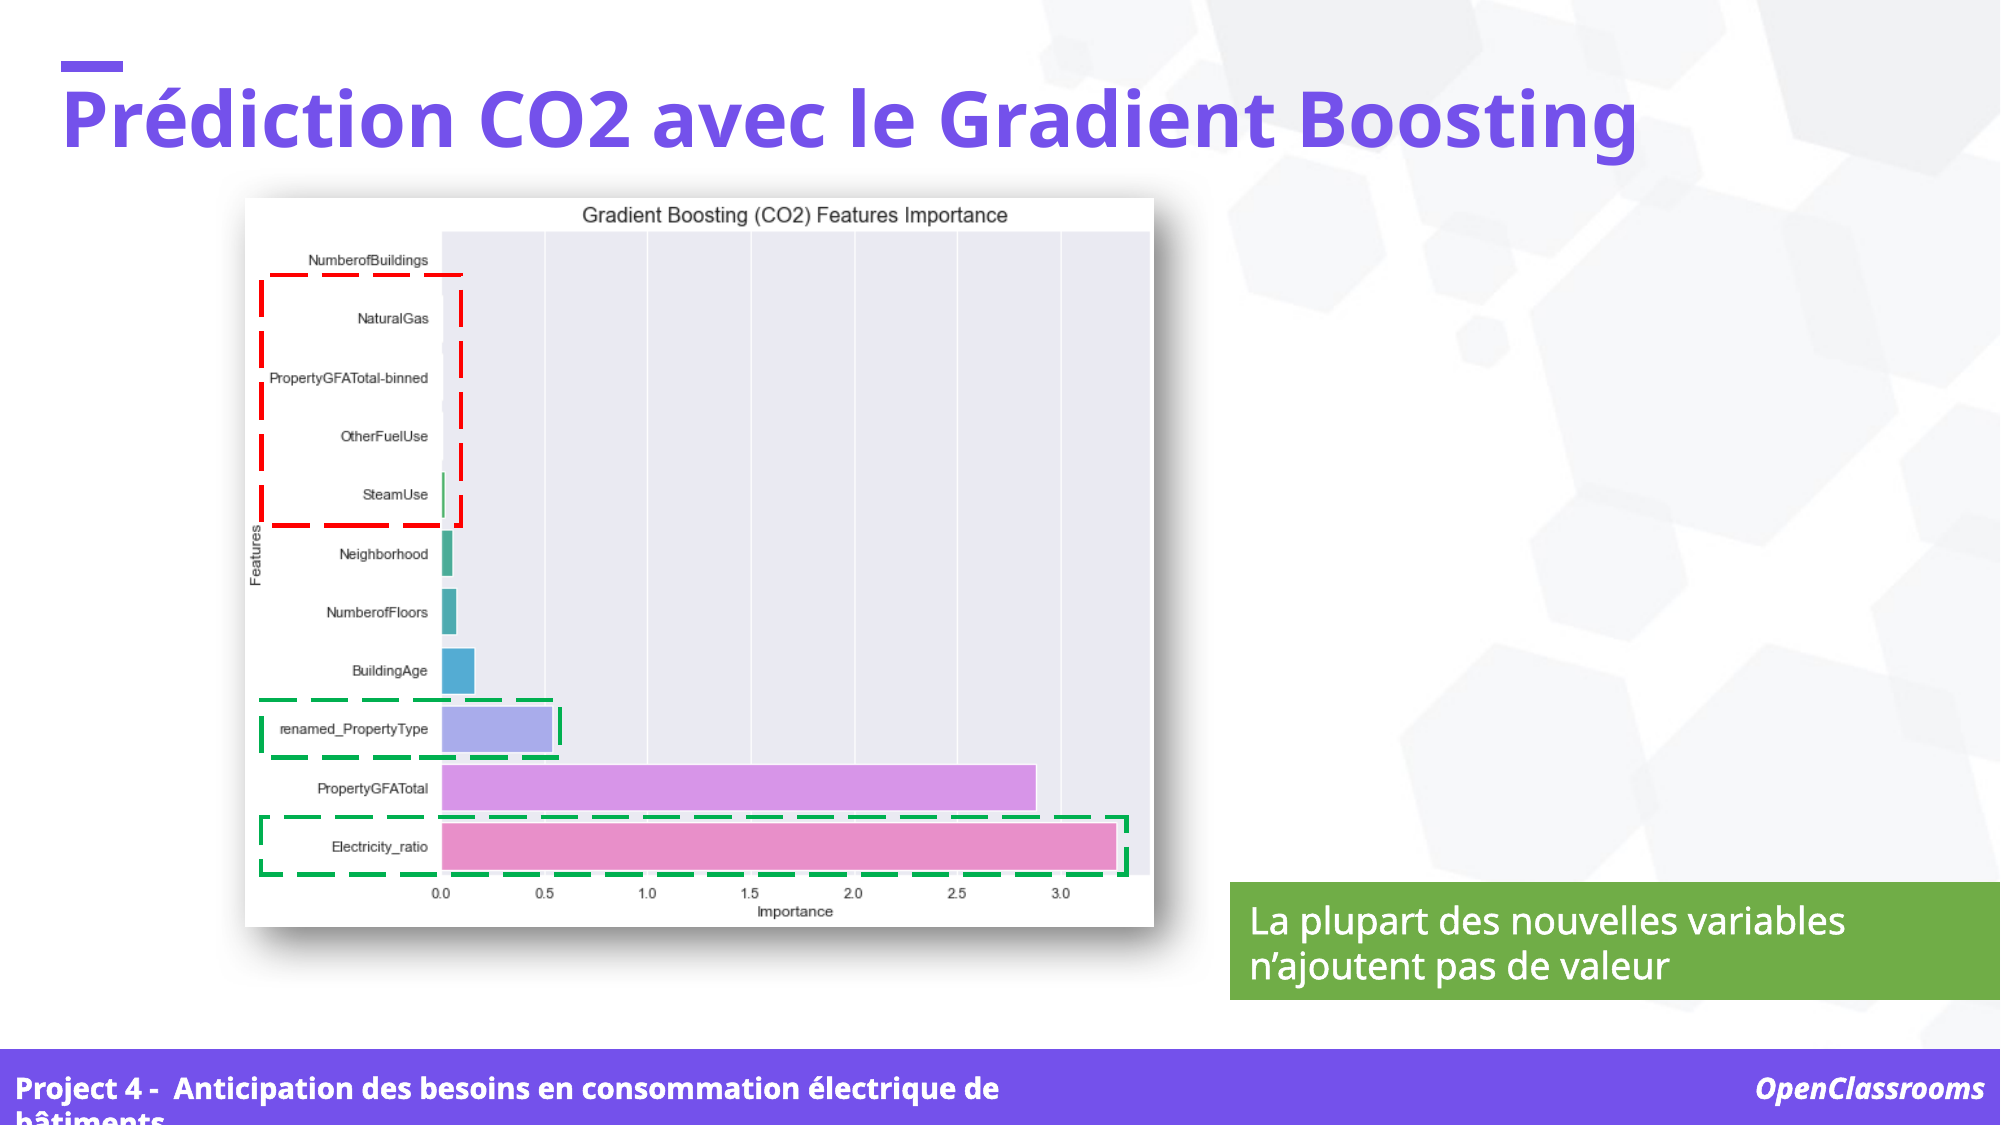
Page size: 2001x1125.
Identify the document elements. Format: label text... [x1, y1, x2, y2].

text_box [1230, 882, 2000, 1000]
text_box Prédiction CO2 avec le Gradient Boosting [45, 70, 1683, 174]
text_box [61, 61, 123, 70]
picture [0, 0, 2001, 1125]
text_box La plupart des nouvelles variables n’ajoutent pas de valeur [1234, 889, 2000, 994]
text_box OpenClassrooms [1729, 1062, 2000, 1112]
text_box Project 4 - Anticipation des besoins en consommation électrique de bâtiments [0, 1062, 1107, 1125]
text_box [0, 1049, 2000, 1125]
